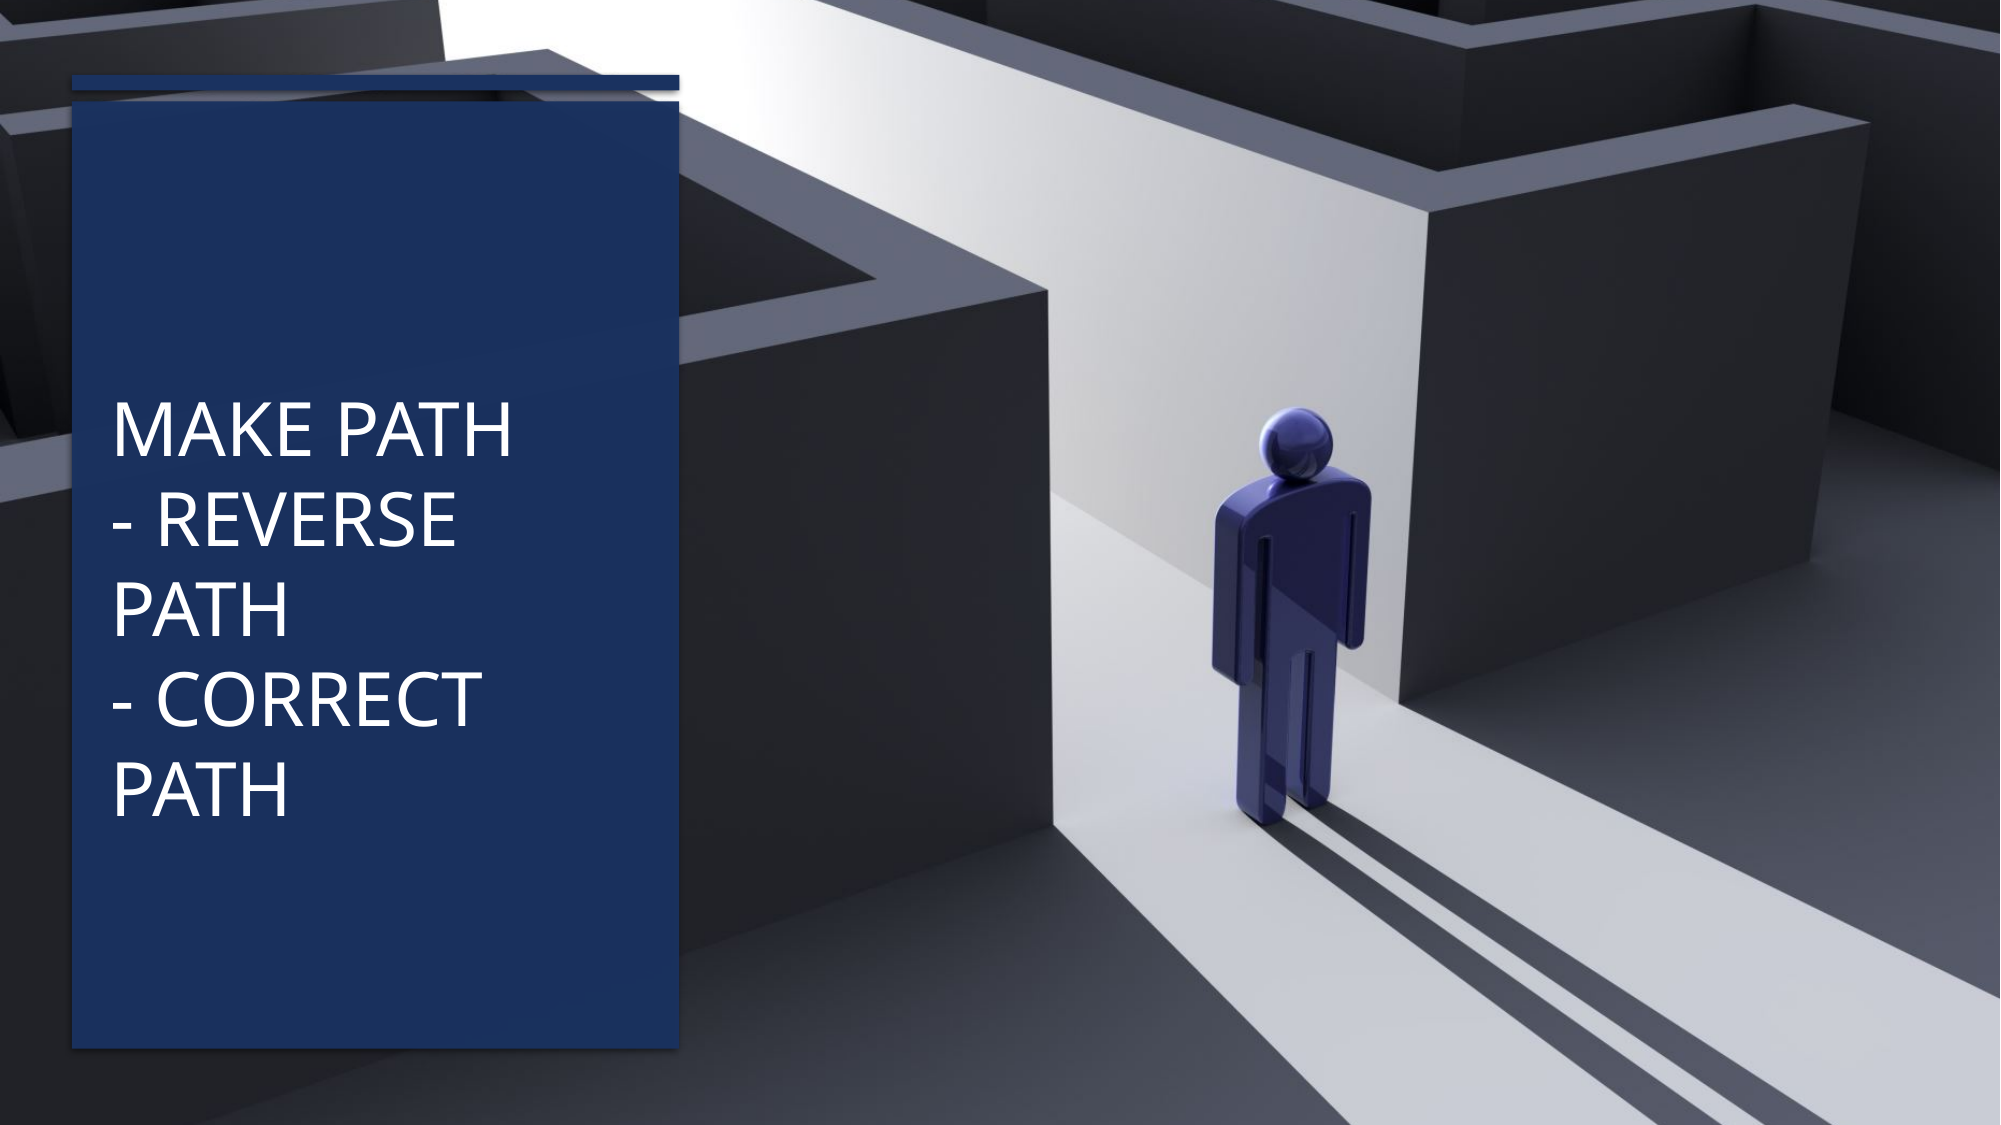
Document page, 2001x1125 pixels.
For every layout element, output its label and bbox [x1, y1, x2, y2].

text_box [71, 74, 680, 1049]
picture [0, 0, 2000, 1125]
